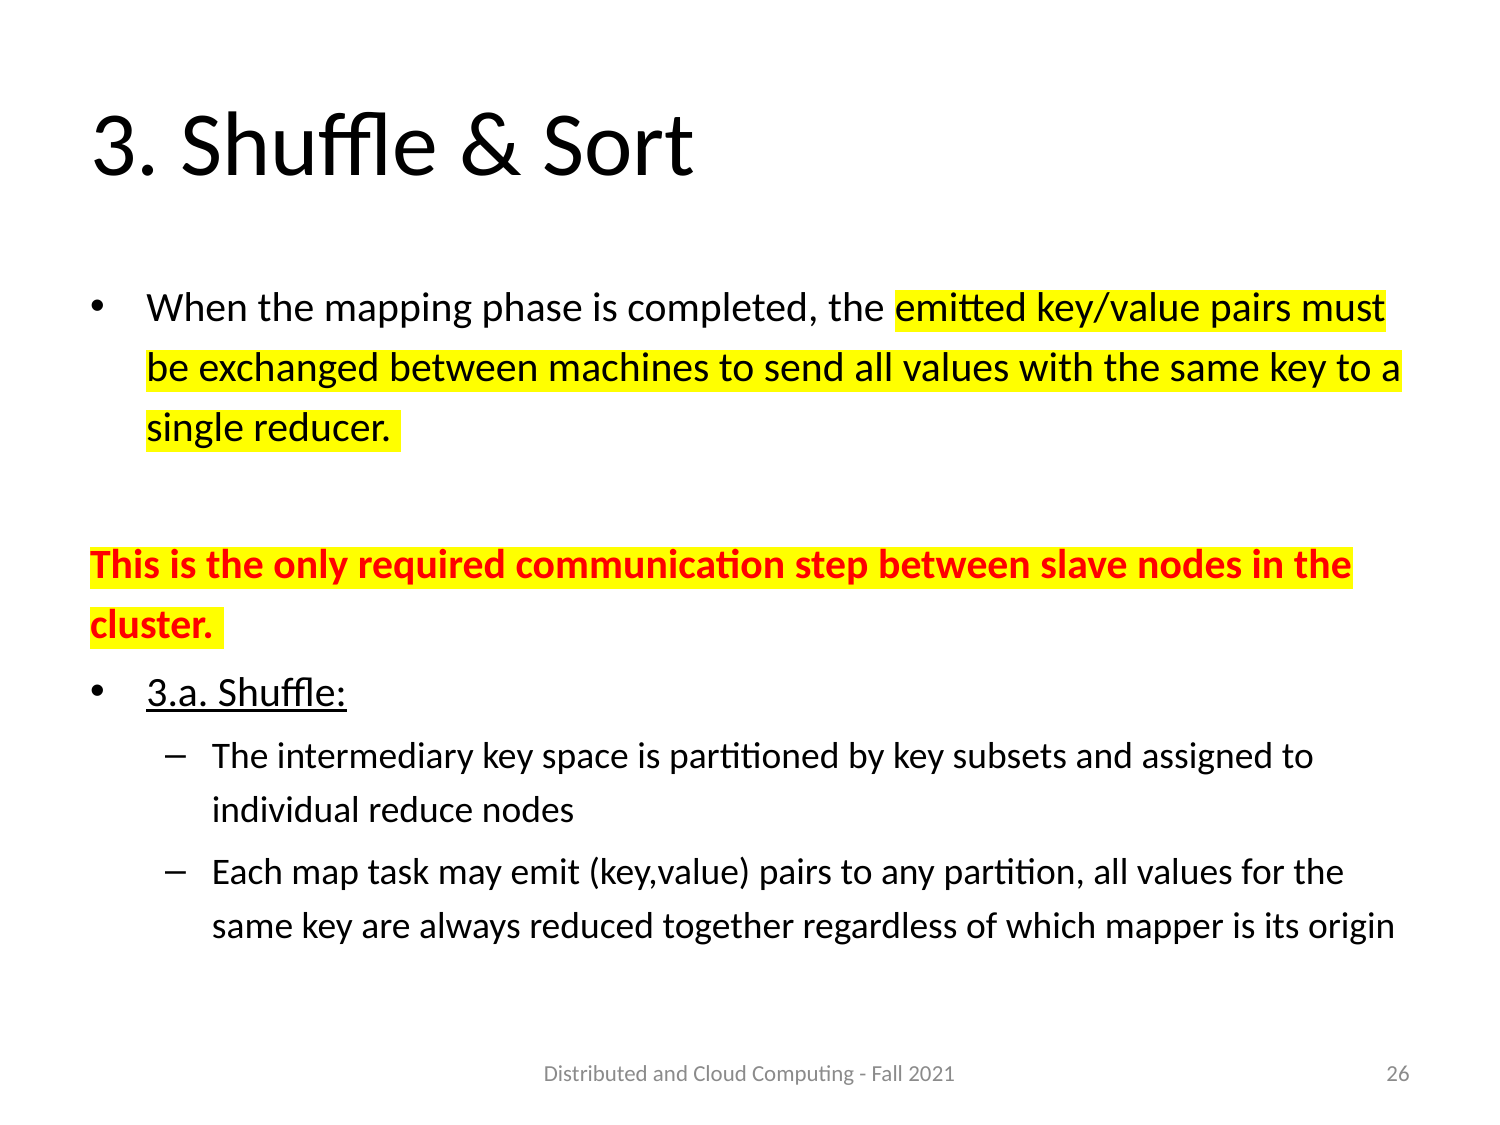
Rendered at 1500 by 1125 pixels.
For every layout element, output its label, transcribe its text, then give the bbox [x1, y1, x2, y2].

footer Distributed and Cloud Computing - Fall 2021 [512, 1042, 988, 1103]
slide_number 26 [1074, 1042, 1425, 1103]
title 3. Shuffle & Sort [75, 45, 1425, 233]
list When the mapping phase is completed, the emitted key/value pairs must be exchanged between machines to send all values with the same key to a single reducer. This is the only required communication step between slave nodes in the cluster. 3.a. Shuffle: The intermediary key space is partitioned by key subsets and assigned to individual reduce nodes Each map task may emit (key,value) pairs to any partition, all values for the same key are always reduced together regardless of which mapper is its origin [75, 262, 1425, 1005]
